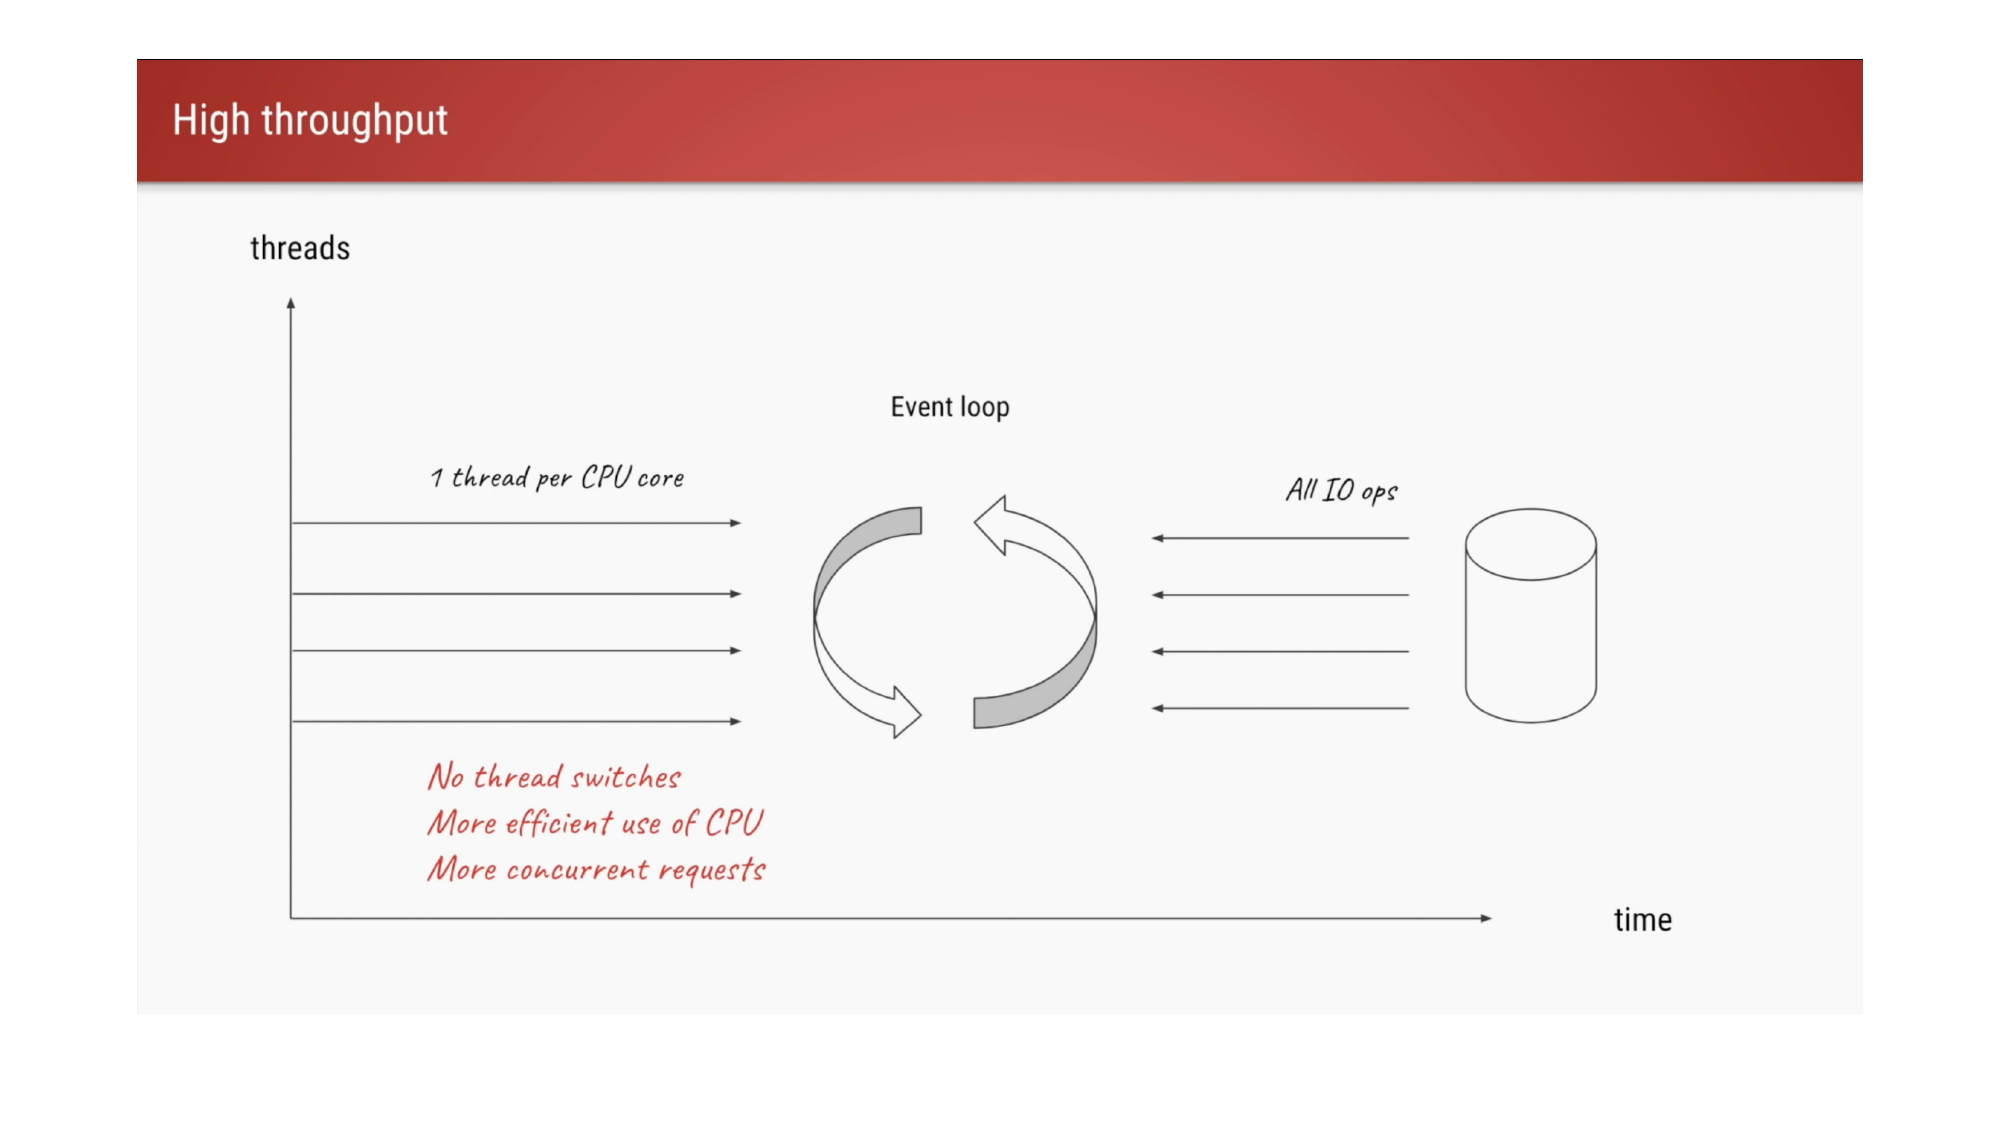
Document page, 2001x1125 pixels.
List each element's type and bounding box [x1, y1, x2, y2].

list [137, 59, 1863, 1014]
